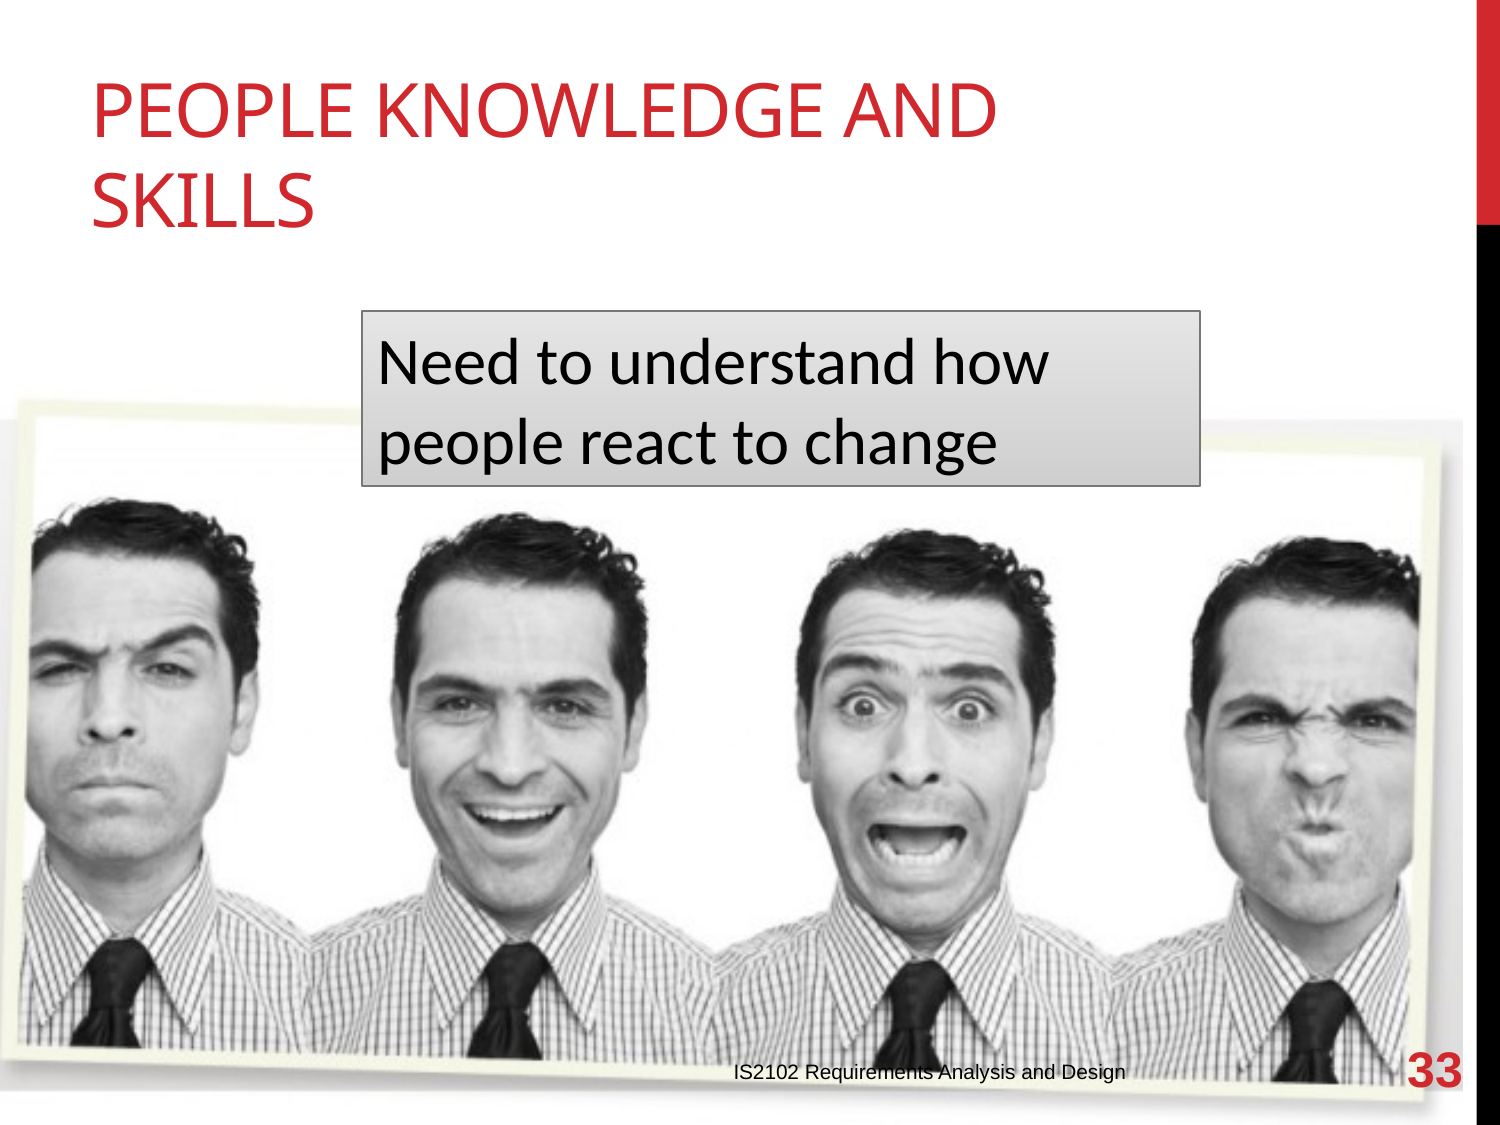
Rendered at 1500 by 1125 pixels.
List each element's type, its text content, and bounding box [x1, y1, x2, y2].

title People Knowledge and Skills [75, 25, 1025, 250]
text_box Need to understand how people react to change [361, 310, 1201, 381]
picture [0, 386, 1463, 1125]
slide_number 33 [1472, 1037, 1479, 1098]
